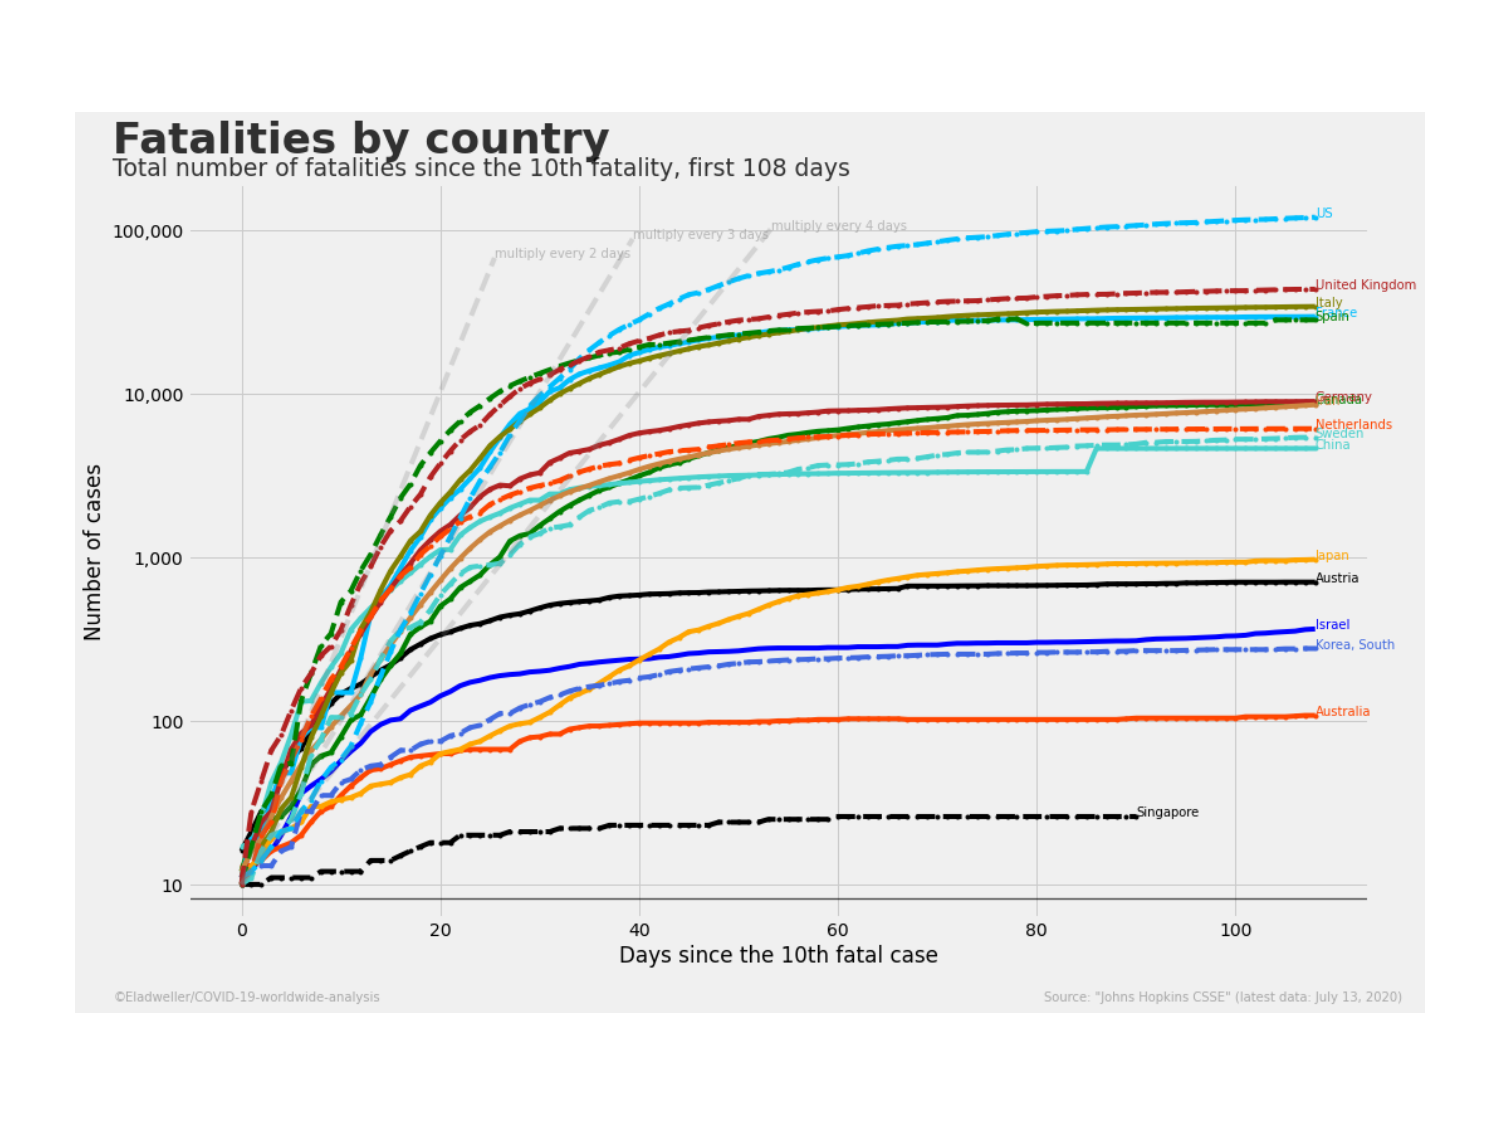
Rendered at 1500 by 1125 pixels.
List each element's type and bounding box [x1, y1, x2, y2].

picture [74, 112, 1426, 1013]
